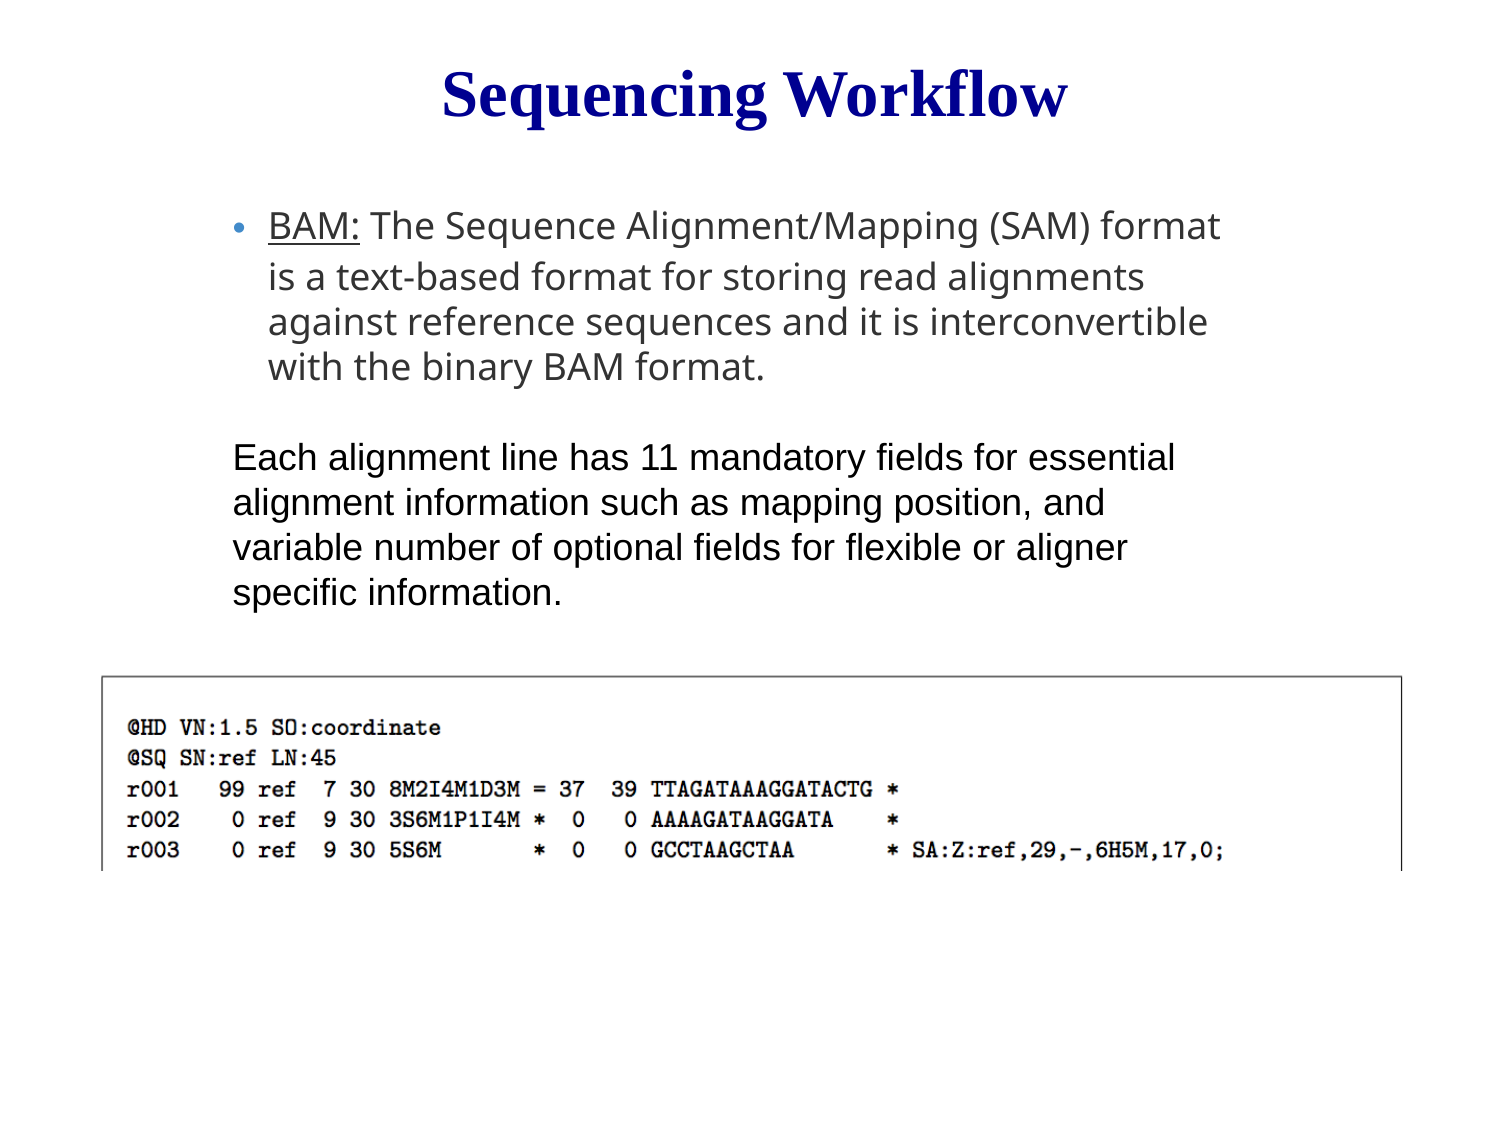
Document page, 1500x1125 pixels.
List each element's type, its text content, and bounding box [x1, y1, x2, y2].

text_box BAM: The Sequence Alignment/Mapping (SAM) format is a text-based format for storing read alignments against reference sequences and it is interconvertible with the binary BAM format. Each alignment line has 11 mandatory fields for essential alignment information such as mapping position, and variable number of optional fields for flexible or aligner specific information. [217, 194, 1260, 666]
text_box Sequencing Workflow [426, 42, 1085, 138]
picture [88, 667, 1423, 871]
